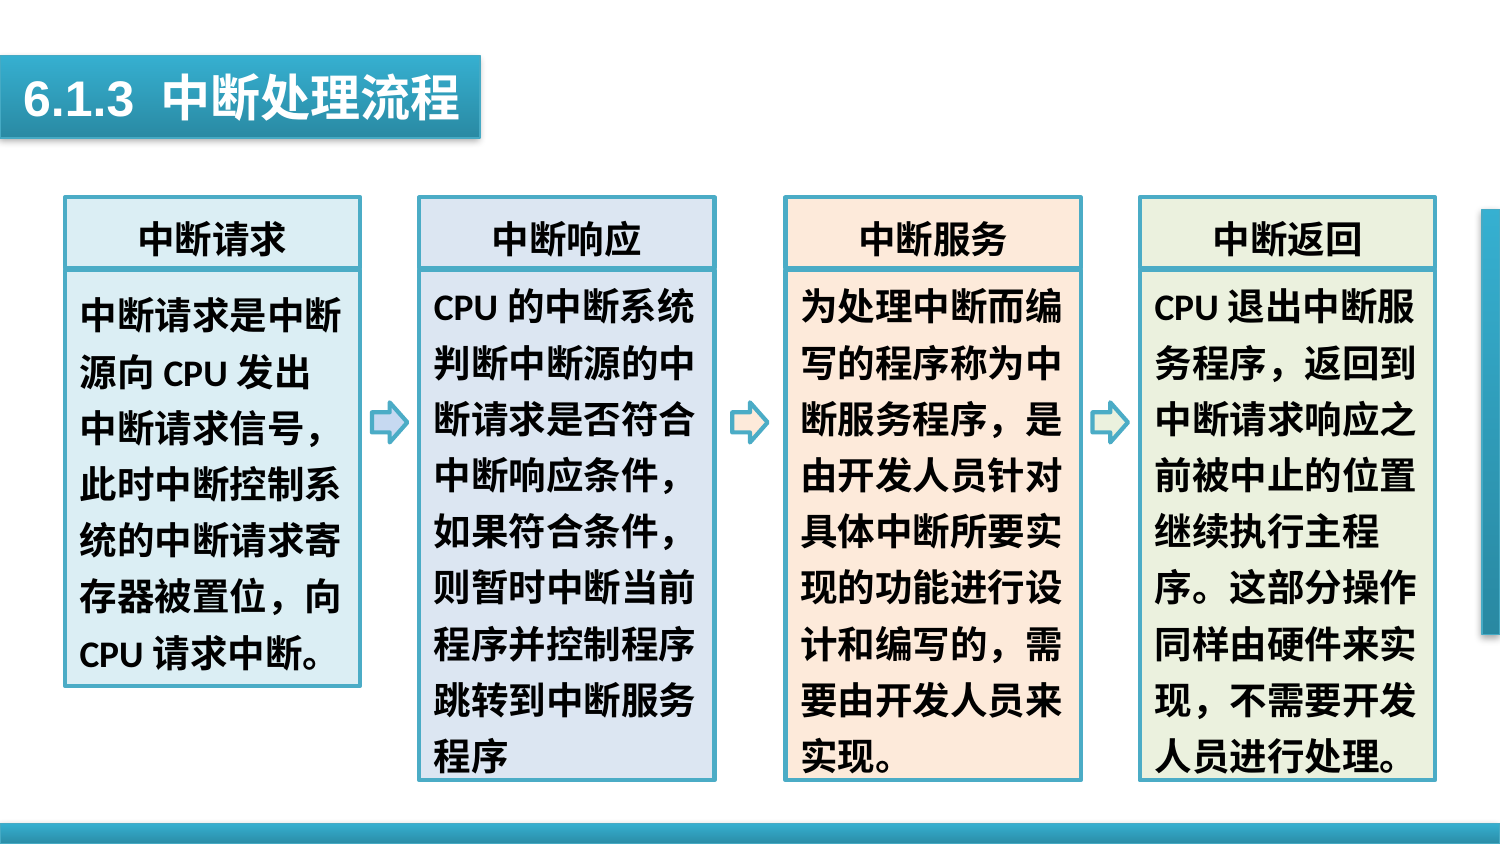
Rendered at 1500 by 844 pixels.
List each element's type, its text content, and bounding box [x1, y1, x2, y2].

text_box 中断请求 [63, 195, 362, 268]
text_box [369, 400, 409, 445]
text_box 中断返回 [1138, 195, 1437, 268]
text_box CPU退出中断服务程序，返回到中断请求响应之前被中止的位置继续执行主程序。这部分操作同样由硬件来实现，不需要开发人员进行处理。 [1138, 268, 1437, 782]
text_box 为处理中断而编写的程序称为中断服务程序，是由开发人员针对具体中断所要实现的功能进行设计和编写的，需要由开发人员来实现。 [783, 268, 1083, 782]
text_box [730, 400, 770, 445]
text_box [0, 55, 481, 139]
text_box 6.1.3 中断处理流程 [8, 59, 476, 134]
text_box CPU的中断系统判断中断源的中断请求是否符合中断响应条件，如果符合条件，则暂时中断当前程序并控制程序跳转到中断服务程序 [417, 268, 717, 782]
text_box 中断响应 [417, 195, 717, 268]
text_box [1090, 400, 1130, 445]
text_box 中断请求是中断源向CPU发出中断请求信号，此时中断控制系统的中断请求寄存器被置位，向CPU请求中断。 [63, 268, 362, 688]
text_box 中断服务 [783, 195, 1083, 268]
